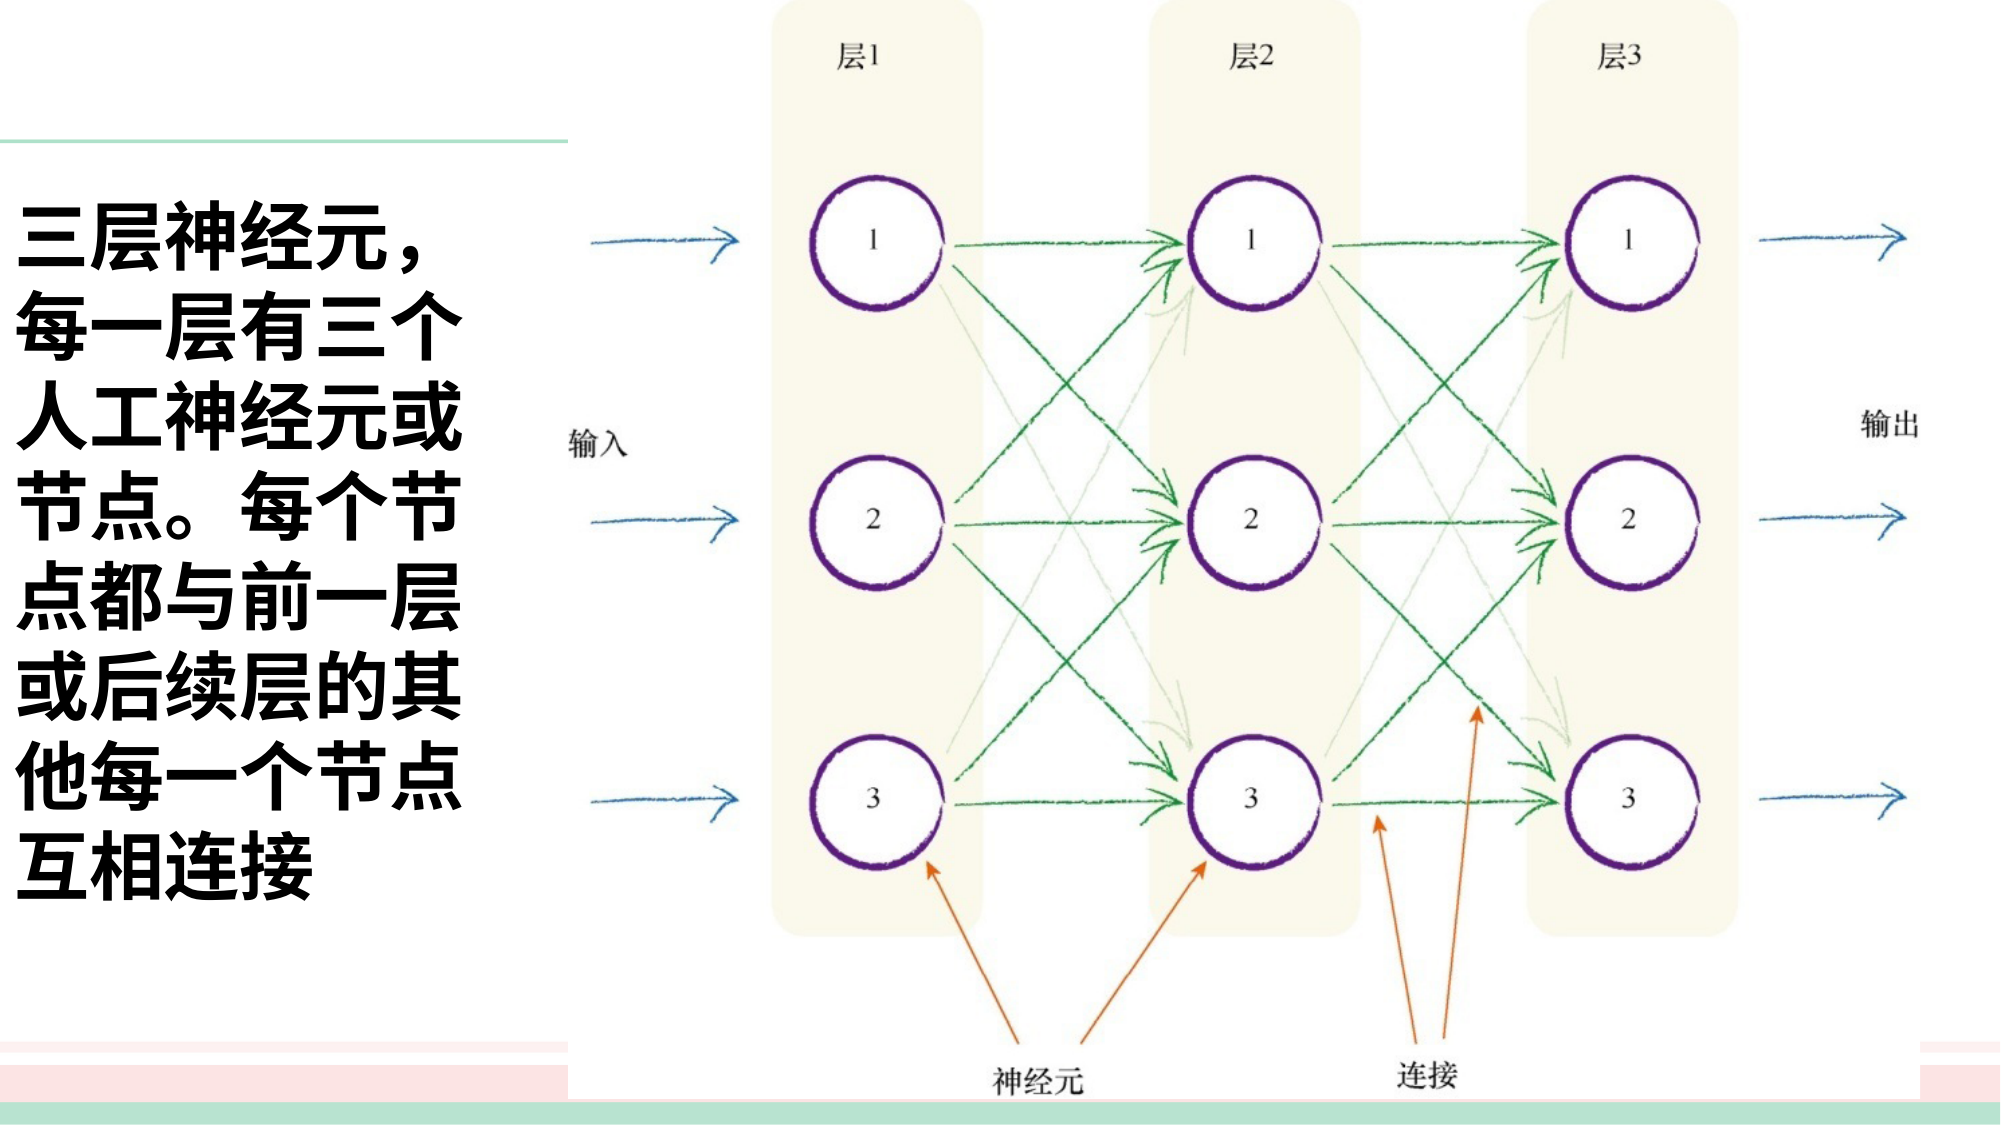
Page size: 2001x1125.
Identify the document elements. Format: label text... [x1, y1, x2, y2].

picture [0, 0, 2001, 1125]
text_box 三层神经元，每一层有三个人工神经元或节点。每个节点都与前一层或后续层的其他每一个节点互相连接 [0, 181, 510, 917]
